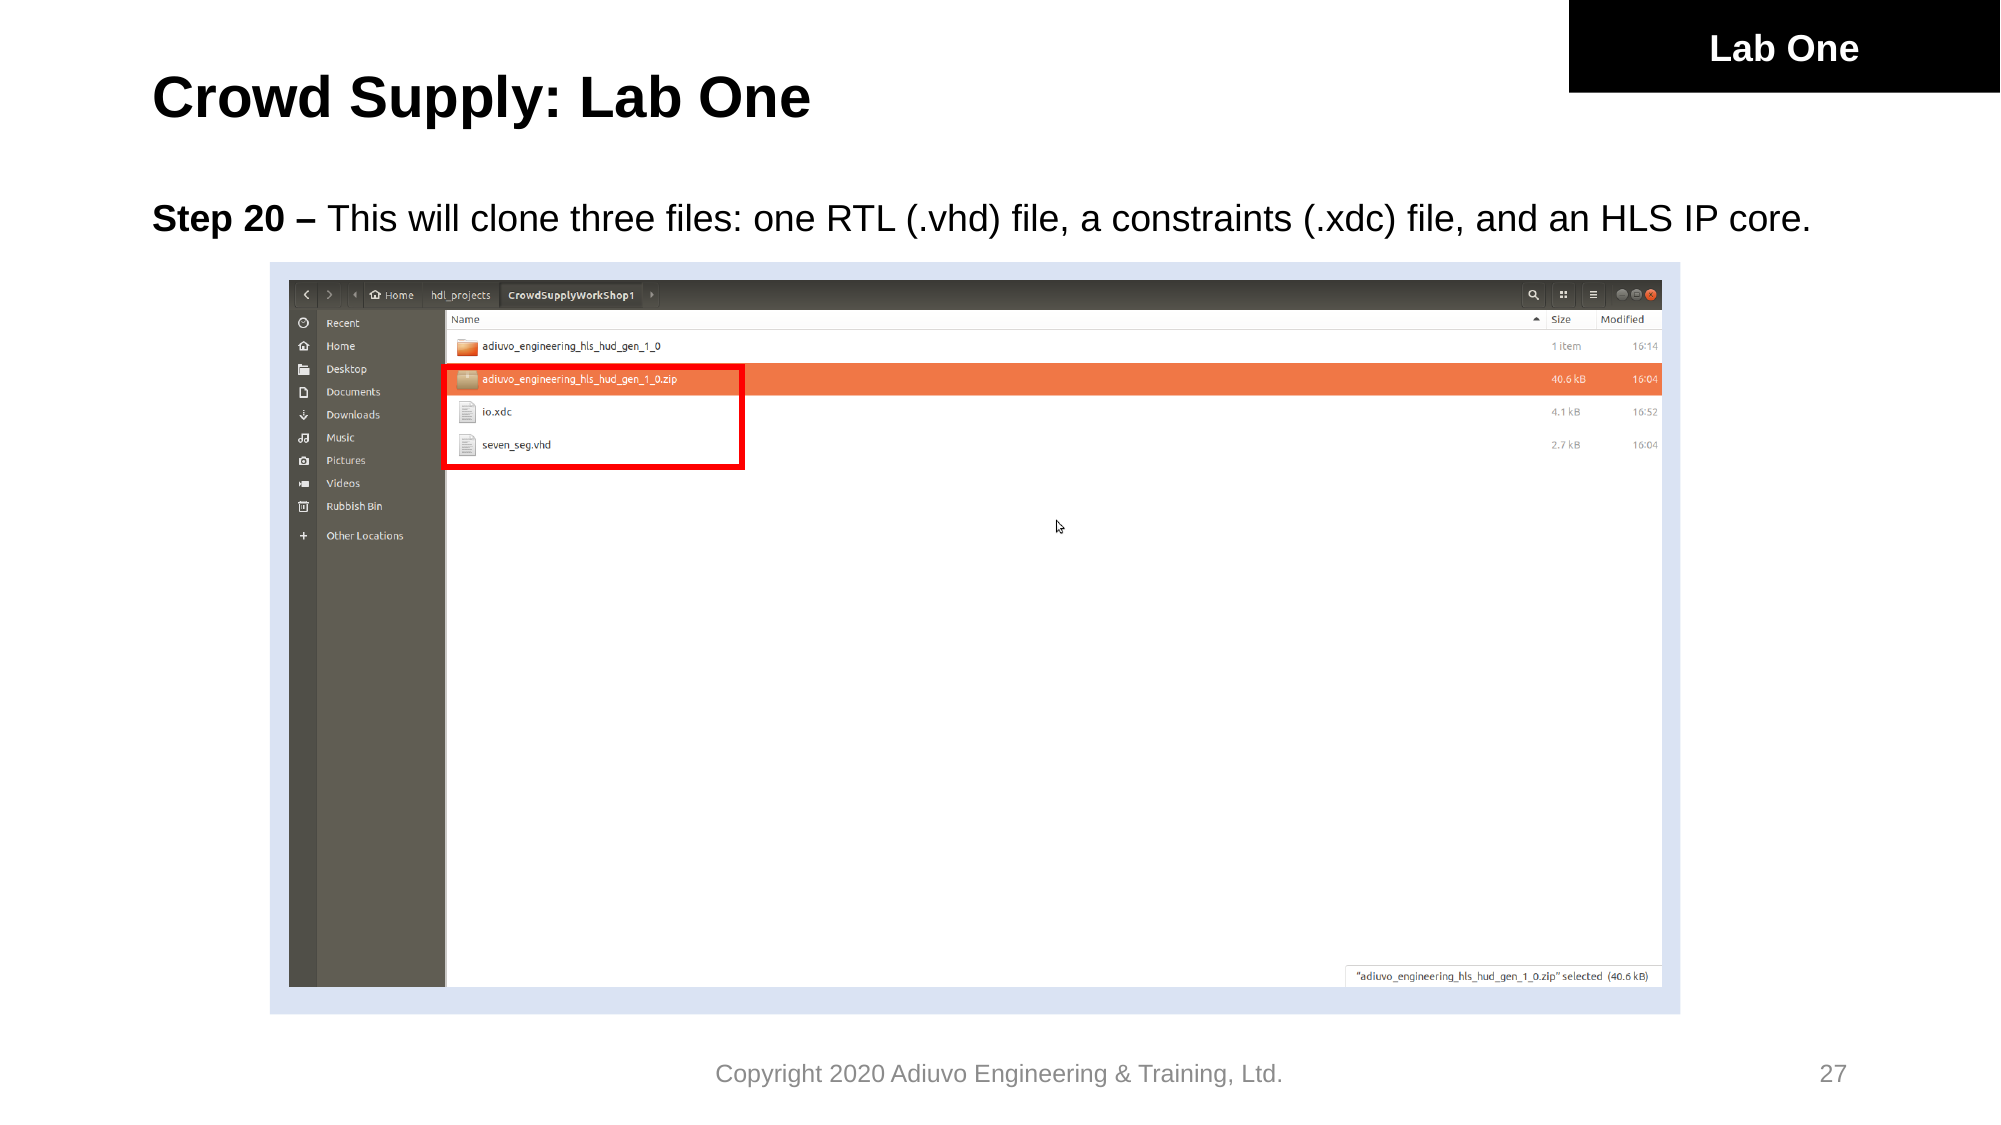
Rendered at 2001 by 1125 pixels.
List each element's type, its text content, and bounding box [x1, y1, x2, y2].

slide_number 27 [1412, 1042, 1863, 1103]
text_box [269, 261, 1681, 1015]
title Crowd Supply: Lab One [137, 59, 1863, 153]
text_box Step 20 – This will clone three files: one RTL (.vhd) file, a constraints (.xdc) file, and an HLS IP core. [137, 186, 1863, 247]
text_box Lab One [1568, 0, 2000, 94]
footer Copyright 2020 Adiuvo Engineering & Training, Ltd. [662, 1042, 1338, 1103]
picture [289, 280, 1662, 987]
